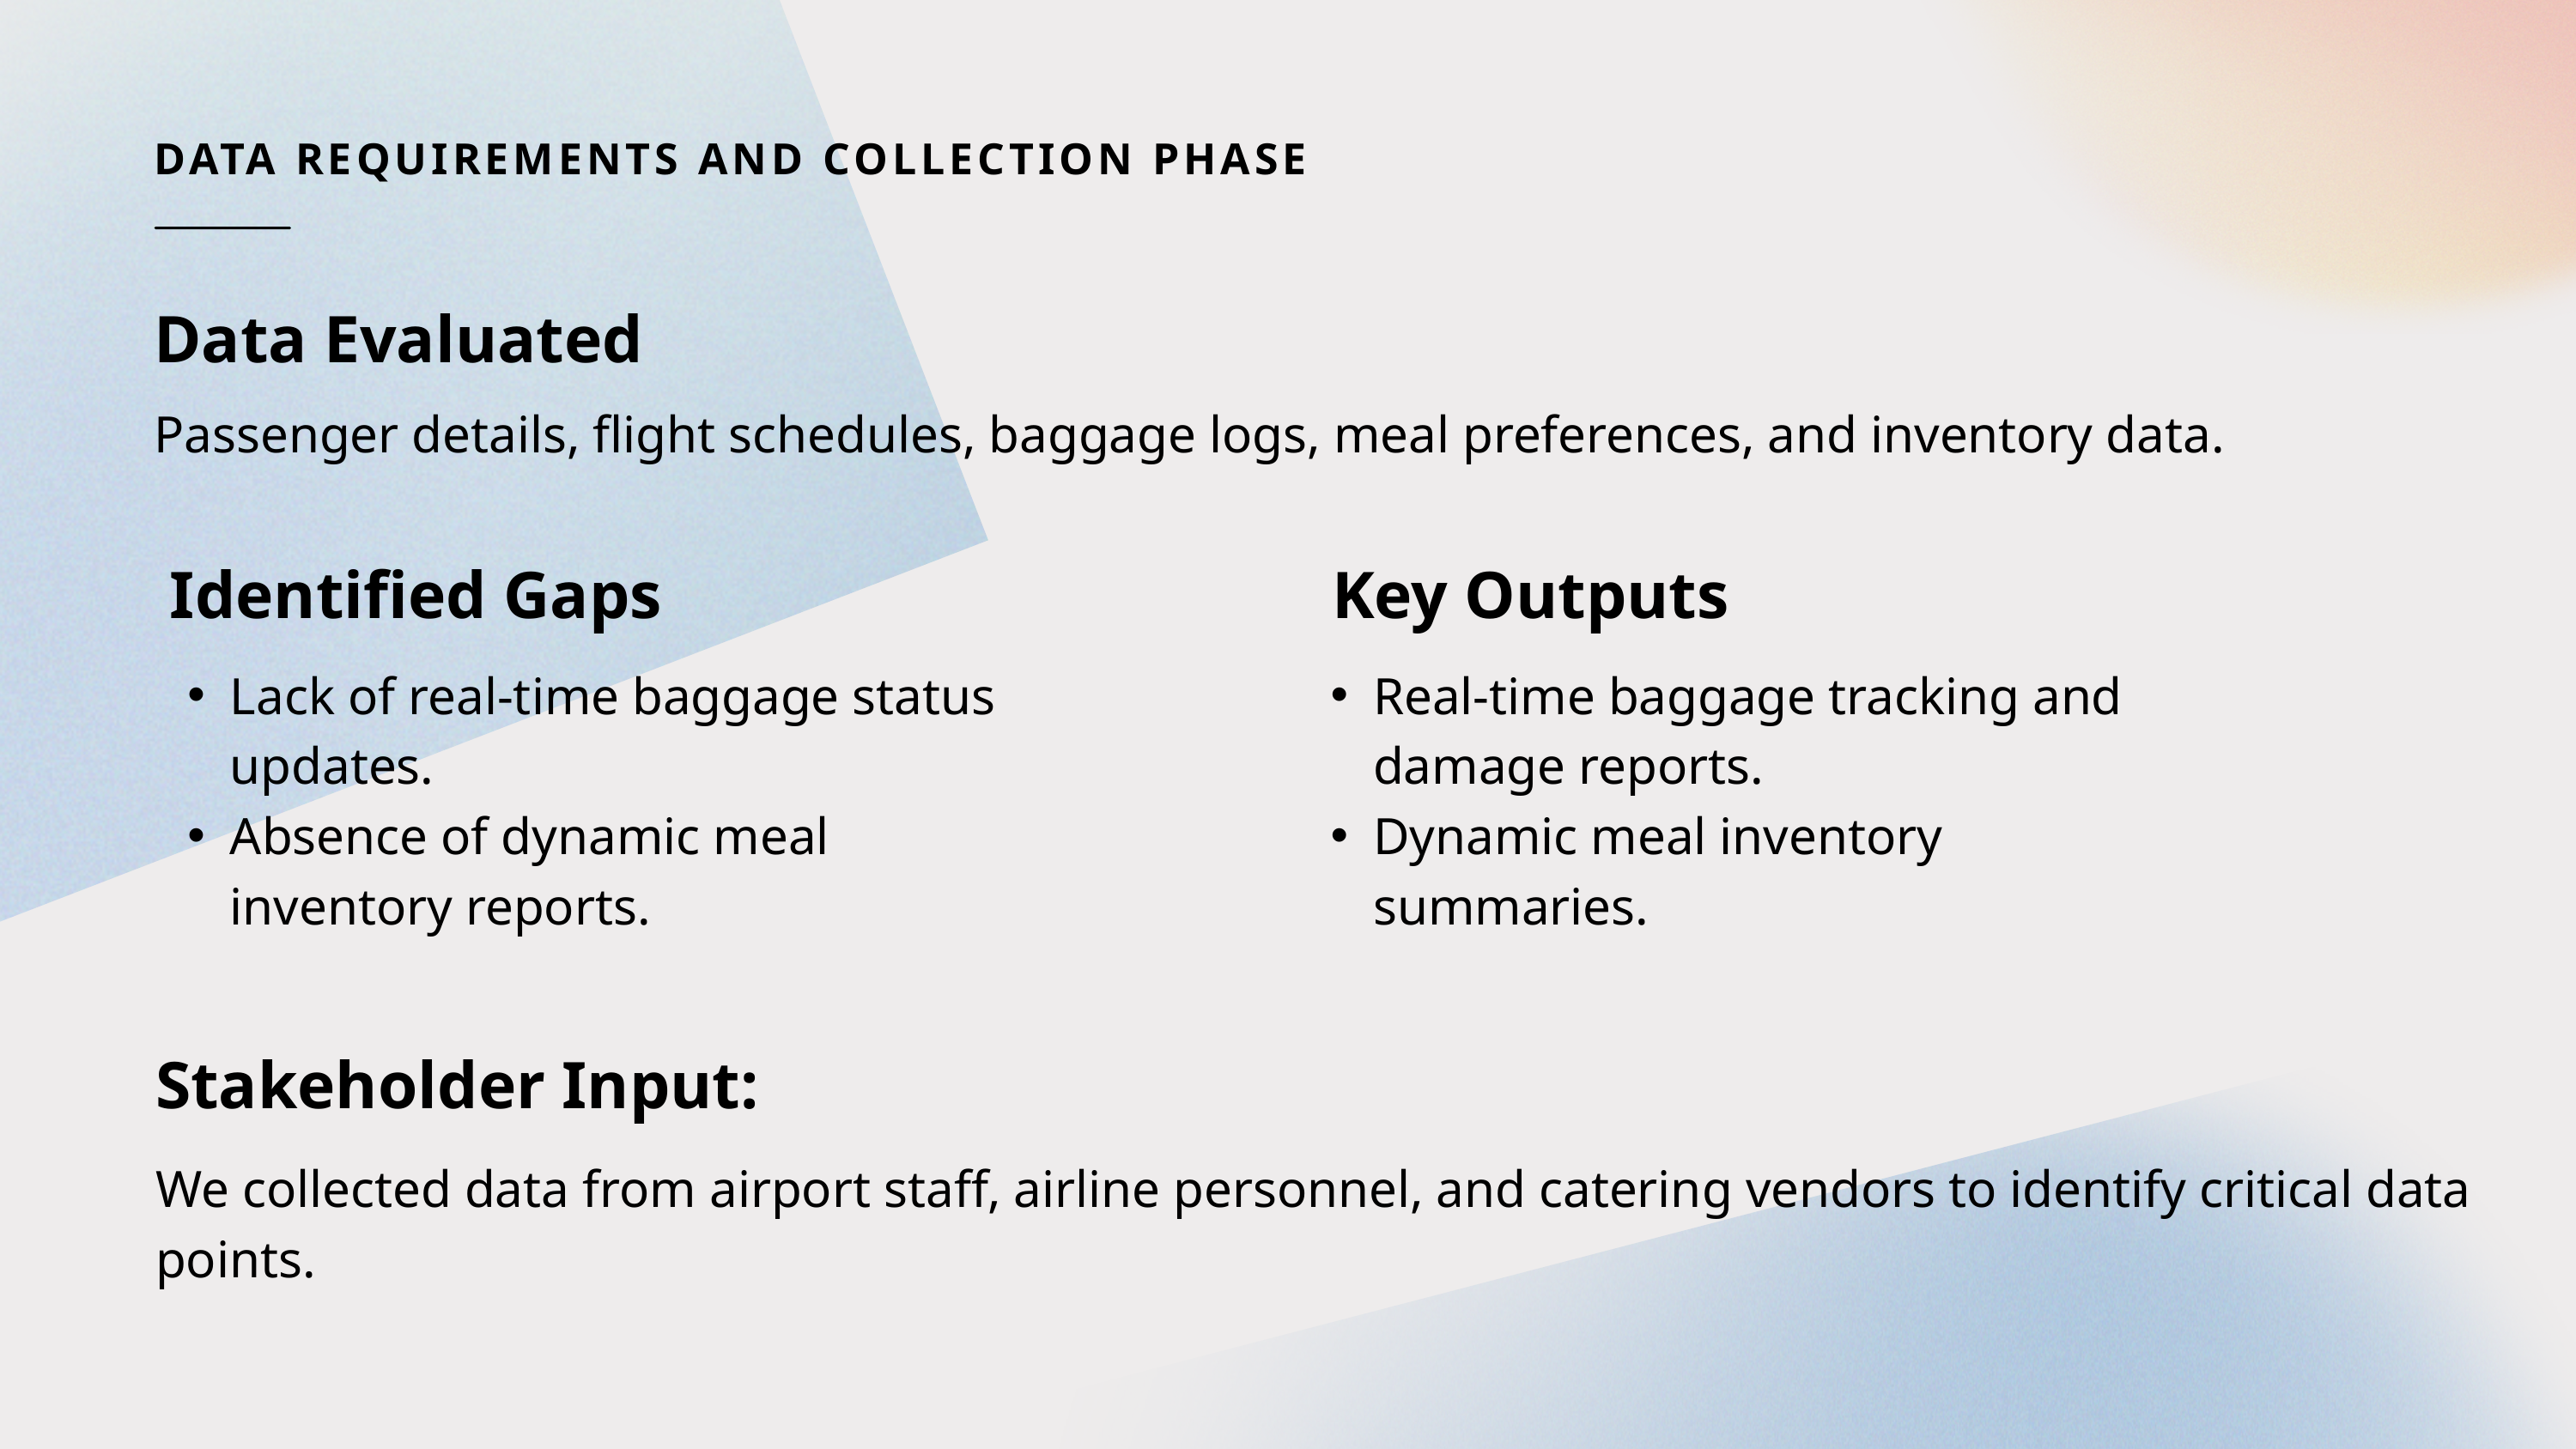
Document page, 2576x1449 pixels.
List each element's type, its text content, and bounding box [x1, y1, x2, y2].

text_box Real-time baggage tracking and damage reports. Dynamic meal inventory summaries. [1287, 653, 2196, 1005]
text_box Passenger details, flight schedules, baggage logs, meal preferences, and inventory data. [154, 392, 2511, 533]
text_box Data Evaluated [154, 286, 786, 376]
text_box [845, 997, 2576, 1449]
text_box DATA REQUIREMENTS AND COLLECTION PHASE [154, 131, 1395, 184]
text_box Lack of real-time baggage status updates. Absence of dynamic meal inventory reports. [144, 653, 1054, 1005]
text_box Key Outputs [1332, 540, 1964, 653]
text_box [0, 0, 988, 922]
text_box Identified Gaps [170, 540, 802, 653]
text_box Stakeholder Input: [155, 1031, 787, 1122]
text_box We collected data from airport staff, airline personnel, and catering vendors to identify critical data points. [155, 1147, 2514, 1358]
text_box [1884, 0, 2576, 334]
